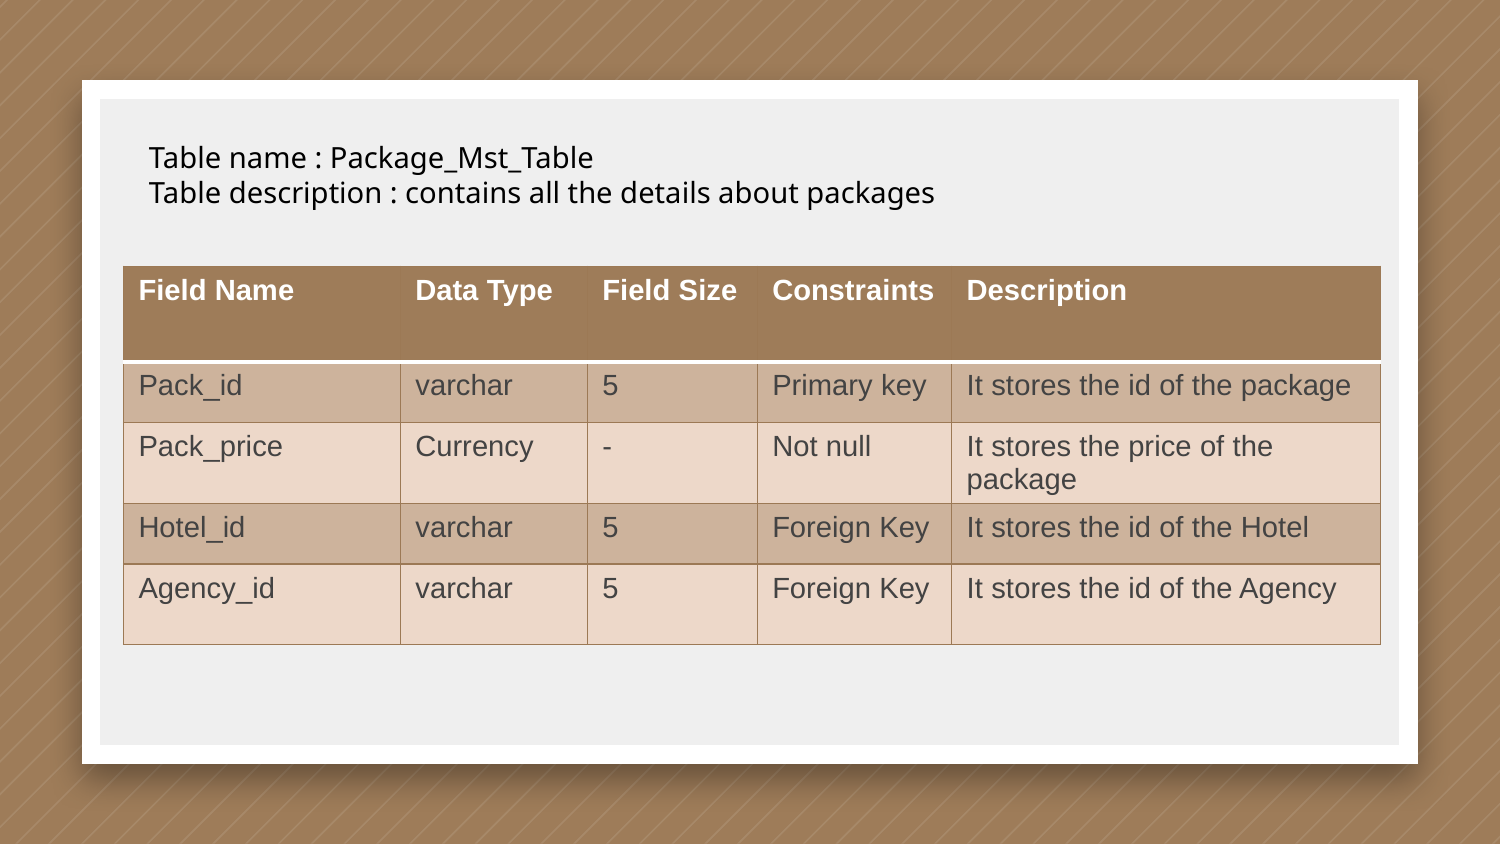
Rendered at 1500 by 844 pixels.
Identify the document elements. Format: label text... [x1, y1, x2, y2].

table_cell Primary key [758, 364, 951, 422]
table_cell varchar [401, 504, 587, 563]
table_cell Pack_id [124, 364, 400, 422]
table_cell 5 [588, 565, 757, 644]
table_cell It stores the id of the Agency [952, 565, 1380, 644]
text_box Table name : Package_Mst_Table Table description : contains all the details about packages [134, 131, 1355, 217]
table_cell 5 [588, 364, 757, 422]
table_cell Currency [401, 423, 587, 503]
table_cell It stores the price of the package [952, 423, 1380, 503]
table_header Data Type [401, 267, 587, 360]
table_cell It stores the id of the package [952, 364, 1380, 422]
table_header Field Name [124, 267, 400, 360]
table_cell varchar [401, 565, 587, 644]
table_header Field Size [588, 267, 757, 360]
table_cell Foreign Key [758, 565, 951, 644]
table_cell It stores the id of the Hotel [952, 504, 1380, 563]
table_cell - [588, 423, 757, 503]
table_cell Not null [758, 423, 951, 503]
table_cell varchar [401, 364, 587, 422]
table_cell Agency_id [124, 565, 400, 644]
table_cell Foreign Key [758, 504, 951, 563]
table_header Constraints [758, 267, 951, 360]
table_cell Hotel_id [124, 504, 400, 563]
table_cell Pack_price [124, 423, 400, 503]
table_cell 5 [588, 504, 757, 563]
table_header Description [952, 267, 1380, 360]
